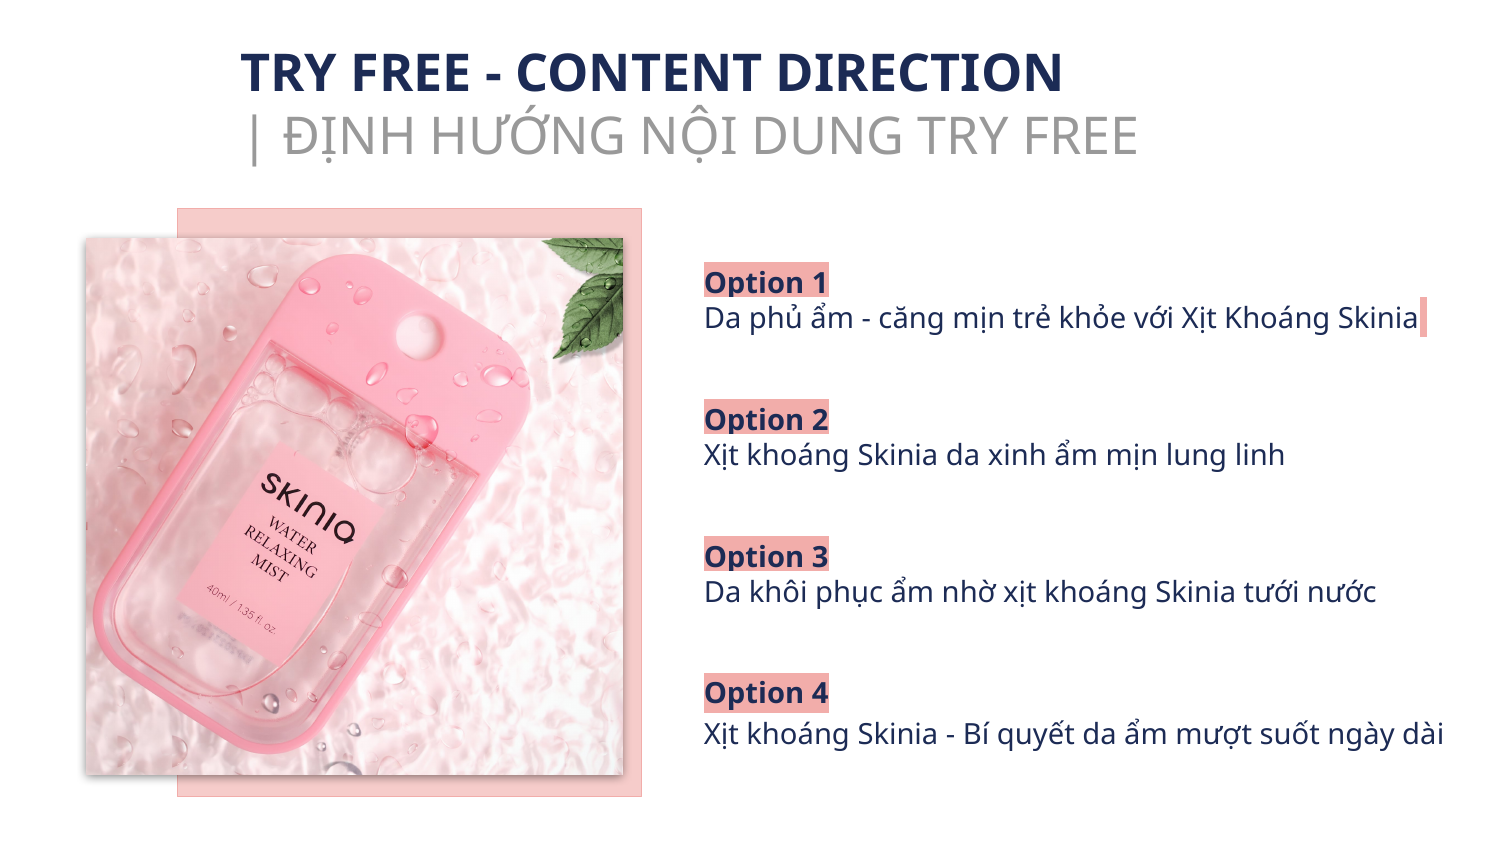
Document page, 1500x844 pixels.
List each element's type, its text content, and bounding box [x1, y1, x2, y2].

text_box Option 4 Xịt khoáng Skinia - Bí quyết da ẩm mượt suốt ngày dài [688, 654, 1466, 765]
text_box Option 2 Xịt khoáng Skinia da xinh ẩm mịn lung linh [688, 381, 1466, 487]
text_box Option 3 Da khôi phục ẩm nhờ xịt khoáng Skinia tưới nước [688, 517, 1466, 623]
text_box [177, 208, 642, 797]
text_box TRY FREE - CONTENT DIRECTION | ĐỊNH HƯỚNG NỘI DUNG TRY FREE [225, 0, 1472, 205]
picture [86, 238, 623, 775]
text_box Option 1 Da phủ ẩm - căng mịn trẻ khỏe với Xịt Khoáng Skinia [688, 244, 1466, 350]
